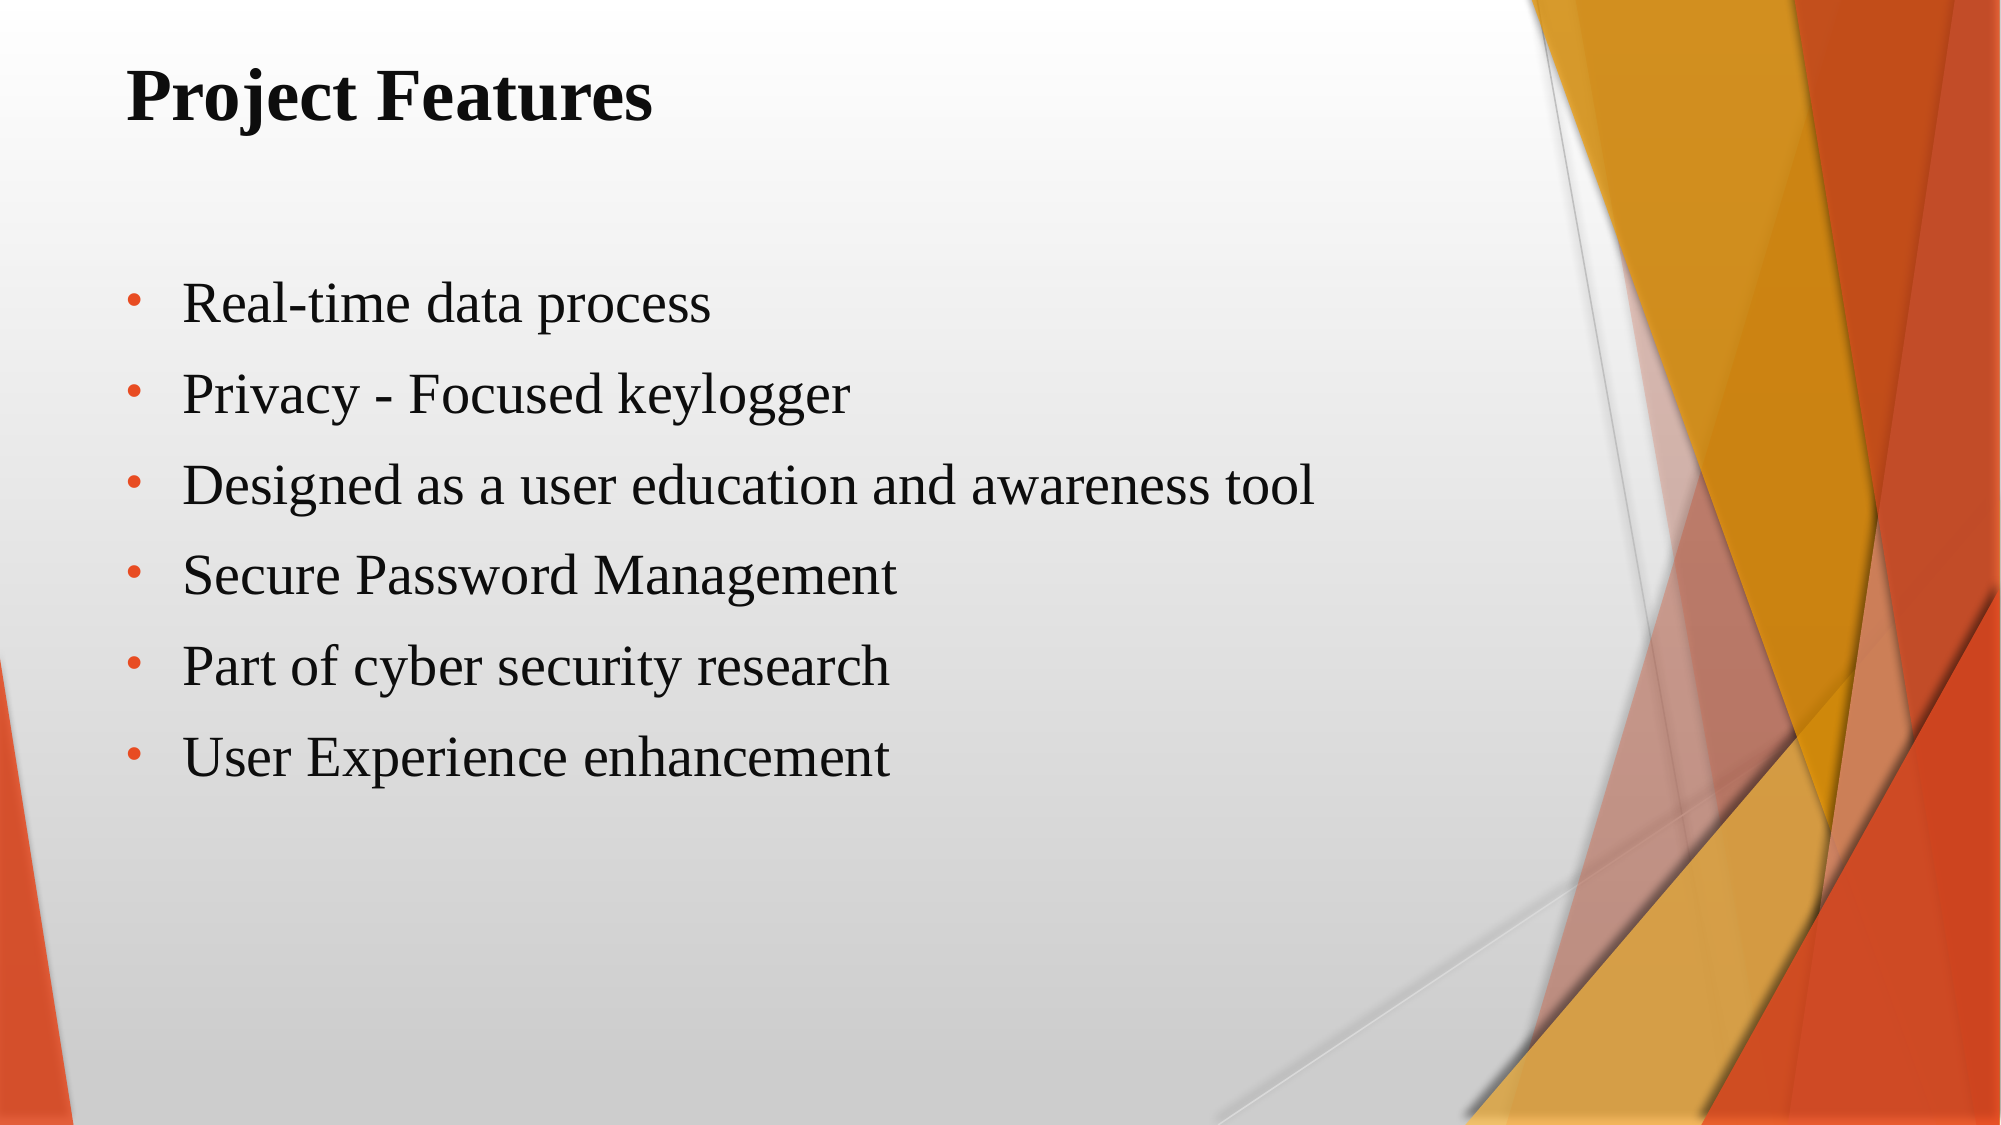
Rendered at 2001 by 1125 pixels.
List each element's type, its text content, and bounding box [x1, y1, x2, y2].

title Project Features [111, 38, 729, 164]
list Real-time data process Privacy - Focused keylogger Designed as a user education and awareness tool Secure Password Management Part of cyber security research User Experience enhancement [111, 256, 1522, 1125]
